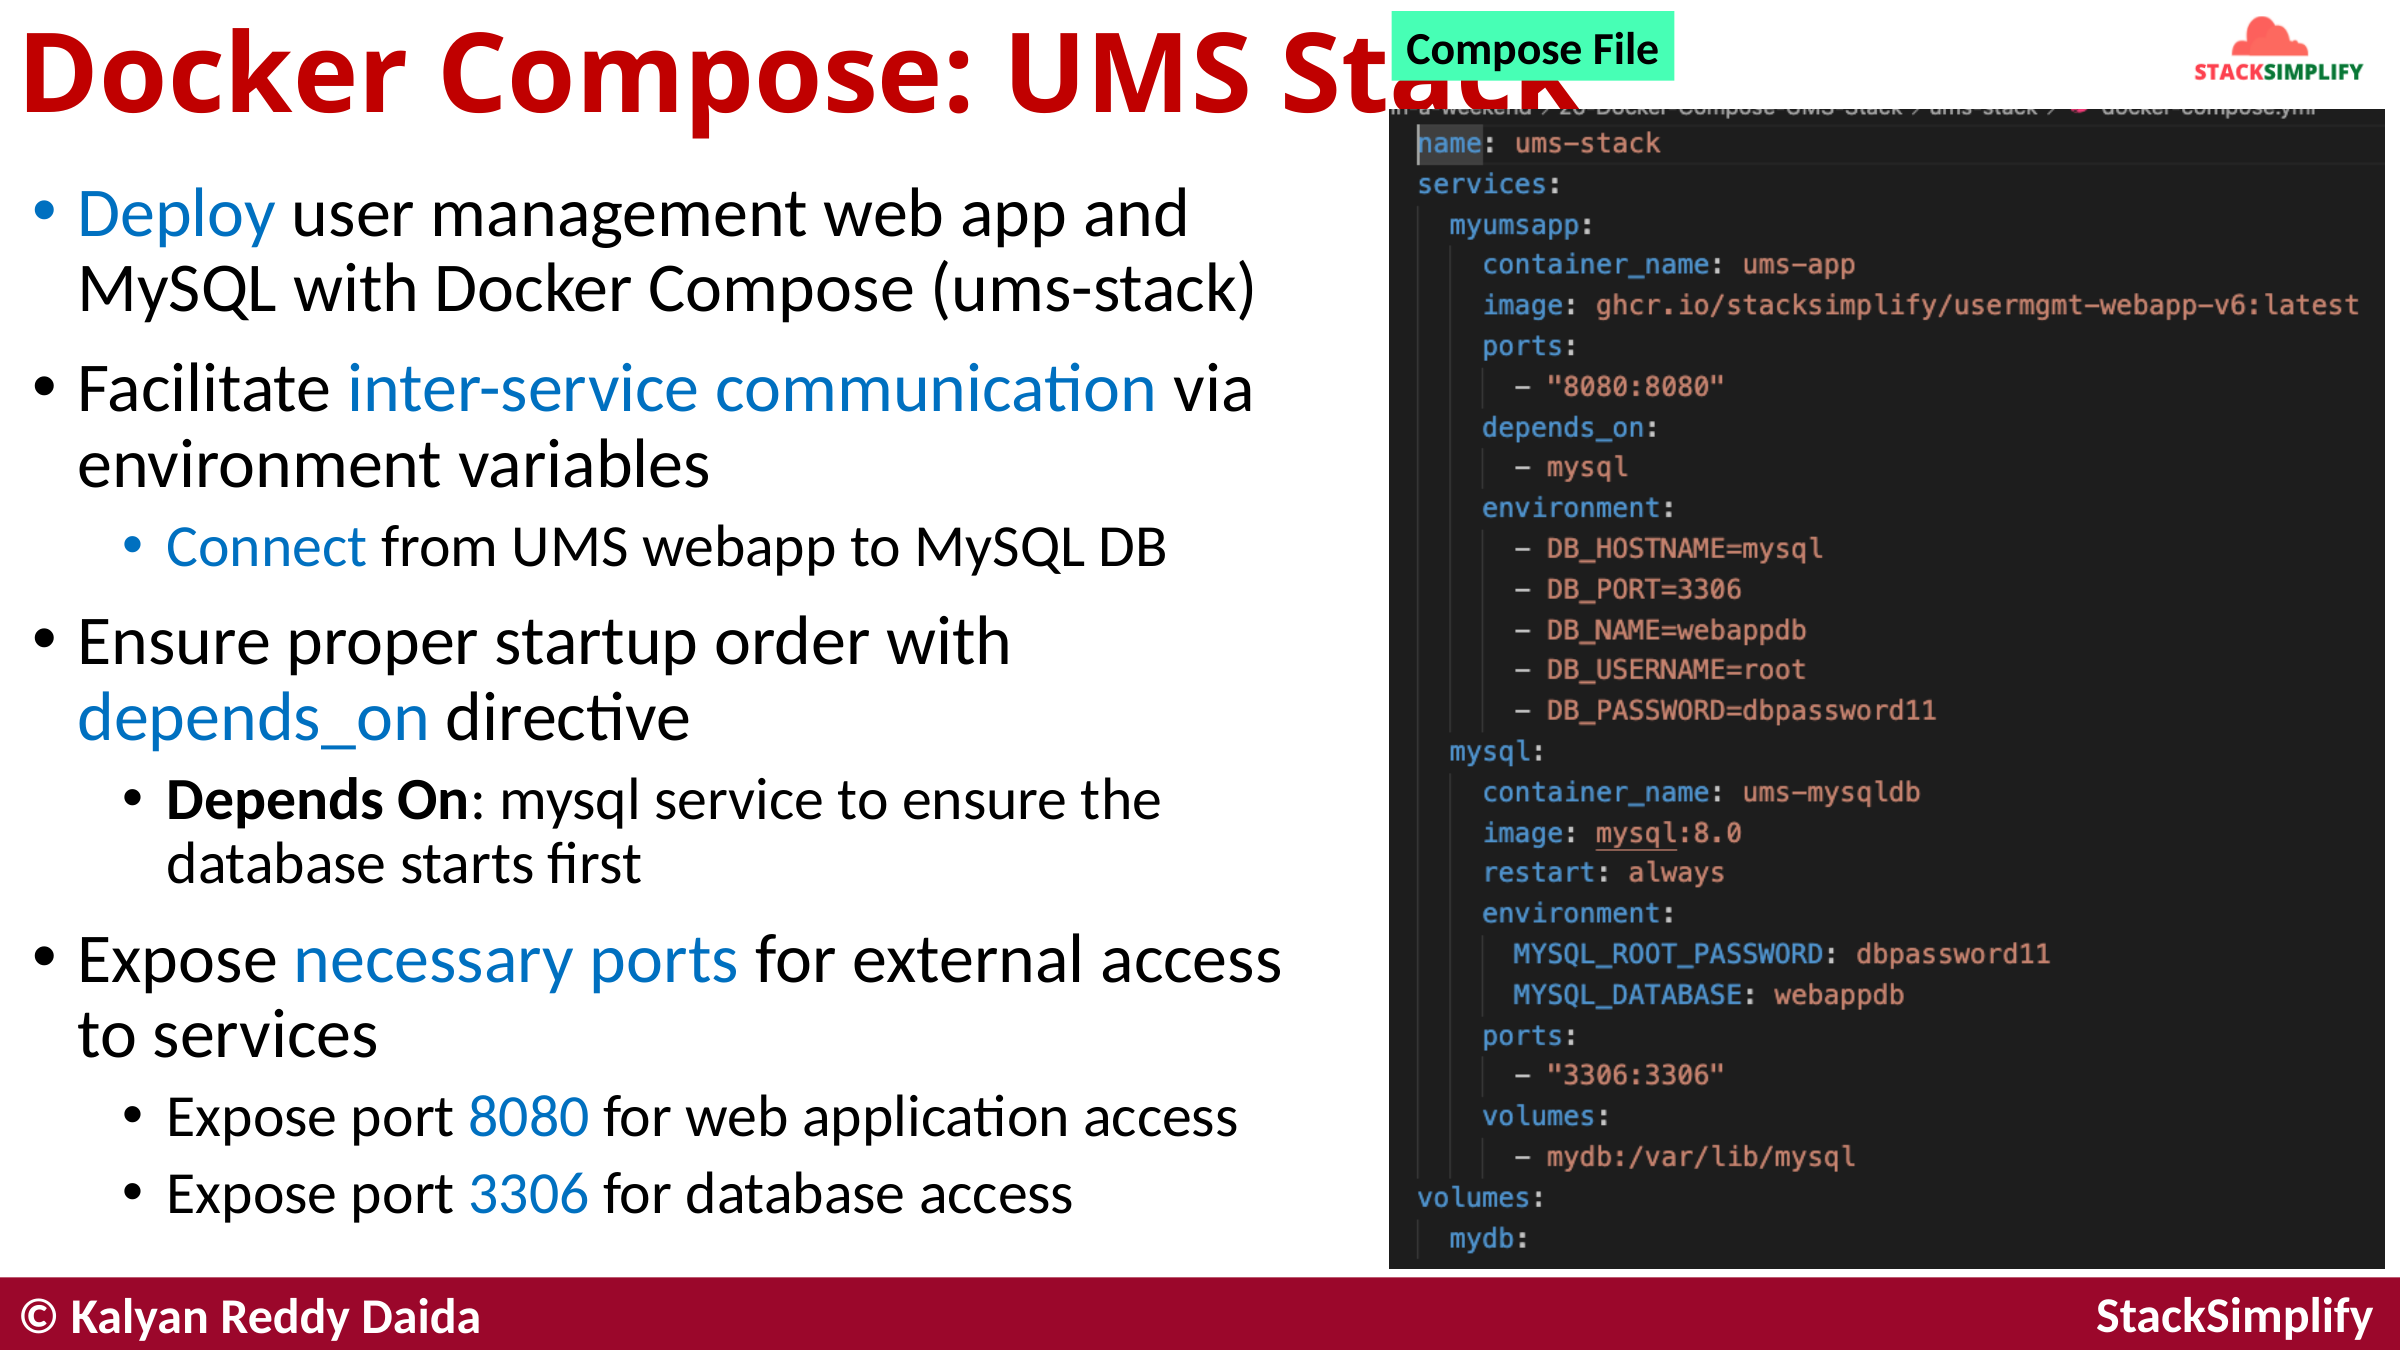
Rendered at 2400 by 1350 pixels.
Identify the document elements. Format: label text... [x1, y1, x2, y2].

picture [1389, 109, 2386, 1269]
picture [2178, 10, 2375, 86]
list Deploy user management web app and MySQL with Docker Compose (ums-stack) Facilitate inter-service communication via environment variables Connect from UMS webapp to MySQL DB Ensure proper startup order with depends_on directive Depends On: mysql service to ensure the database starts first Expose necessary ports for external access to services Expose port 8080 for web application access Expose port 3306 for database access [15, 175, 1367, 1245]
title Docker Compose: UMS Stack [0, 0, 2070, 175]
text_box Compose File [1391, 11, 1675, 81]
footer © Kalyan Reddy Daida [0, 1278, 511, 1350]
